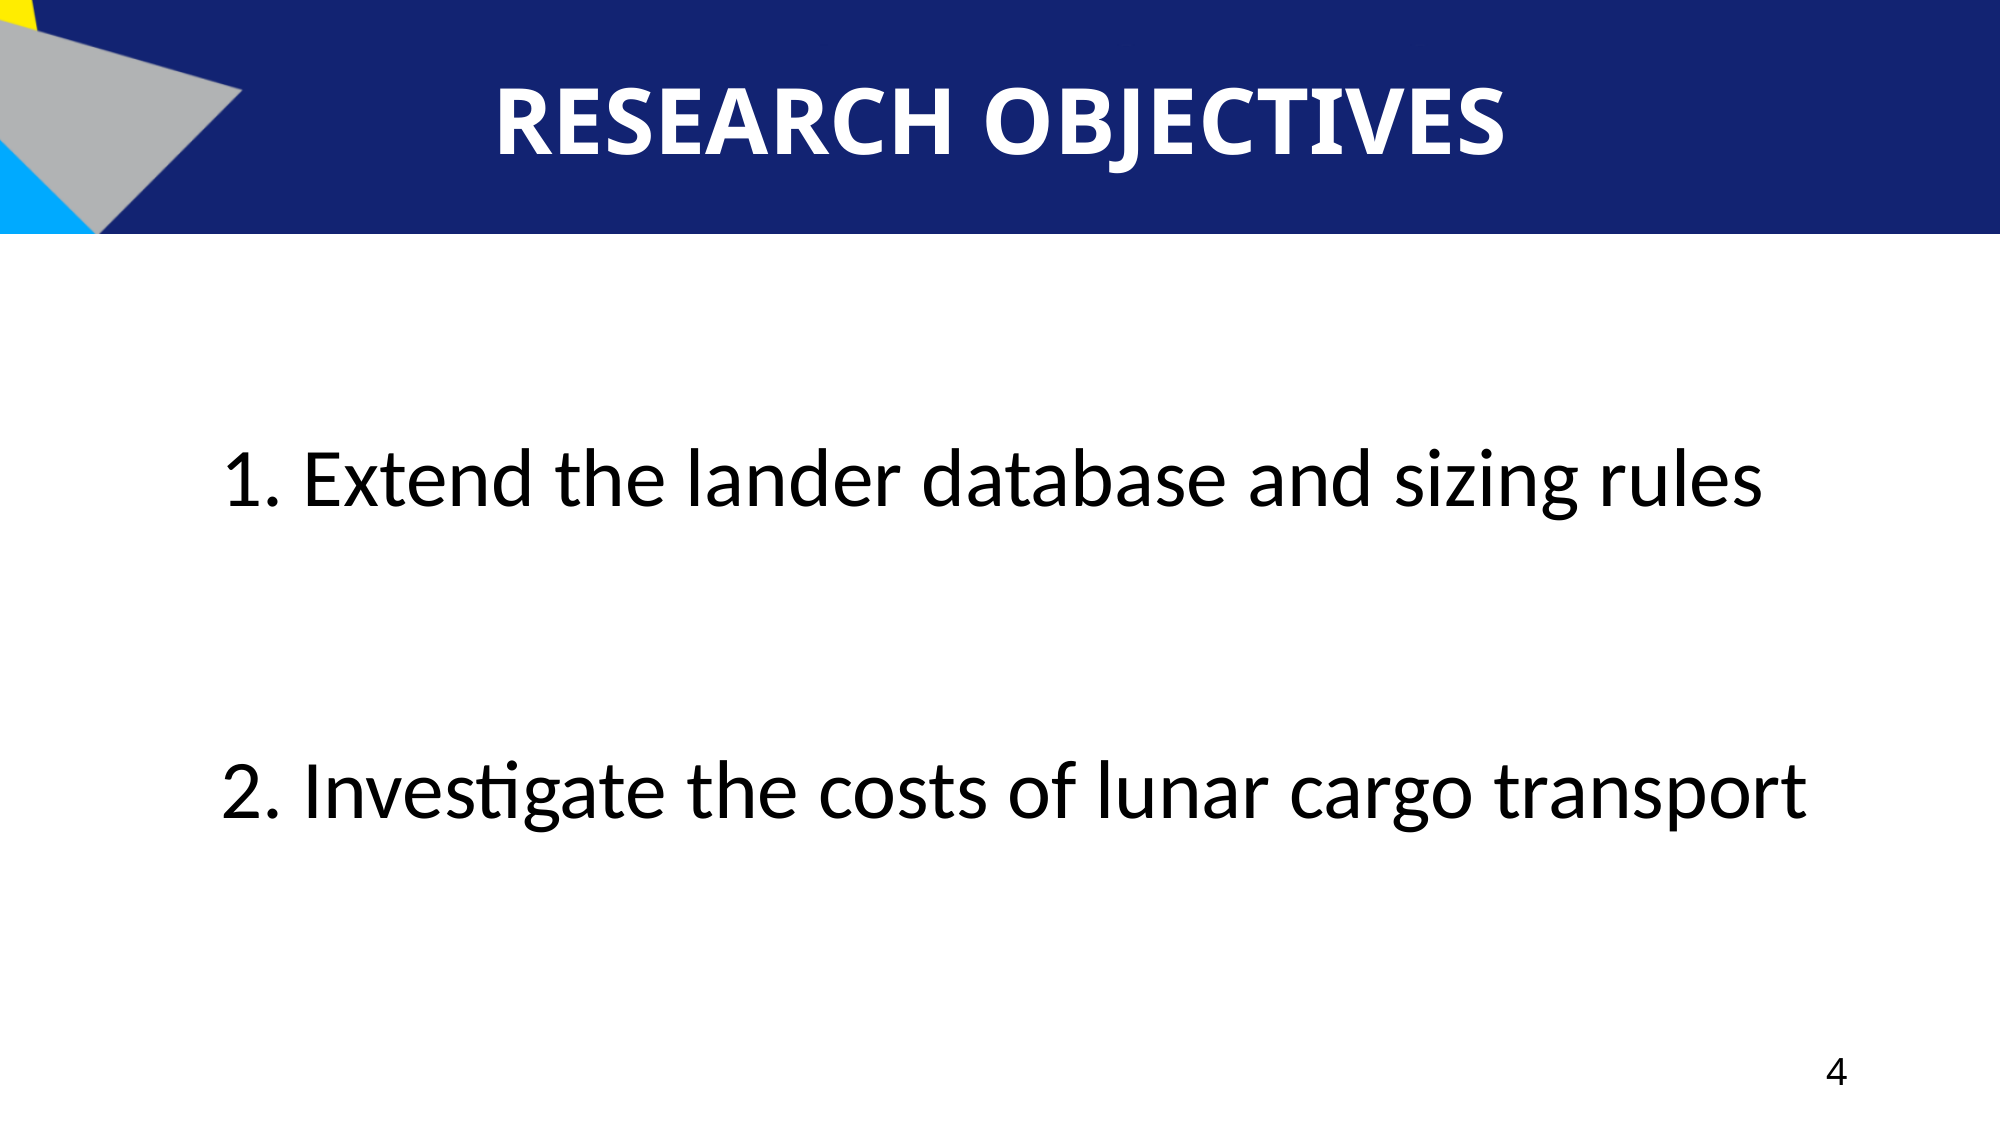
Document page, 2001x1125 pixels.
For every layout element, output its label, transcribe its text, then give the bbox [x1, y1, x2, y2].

text_box 2. Investigate the costs of lunar cargo transport [206, 728, 1826, 843]
picture [0, 0, 2000, 234]
text_box 1. Extend the lander database and sizing rules [205, 416, 1781, 531]
slide_number 4 [1412, 1043, 1863, 1104]
